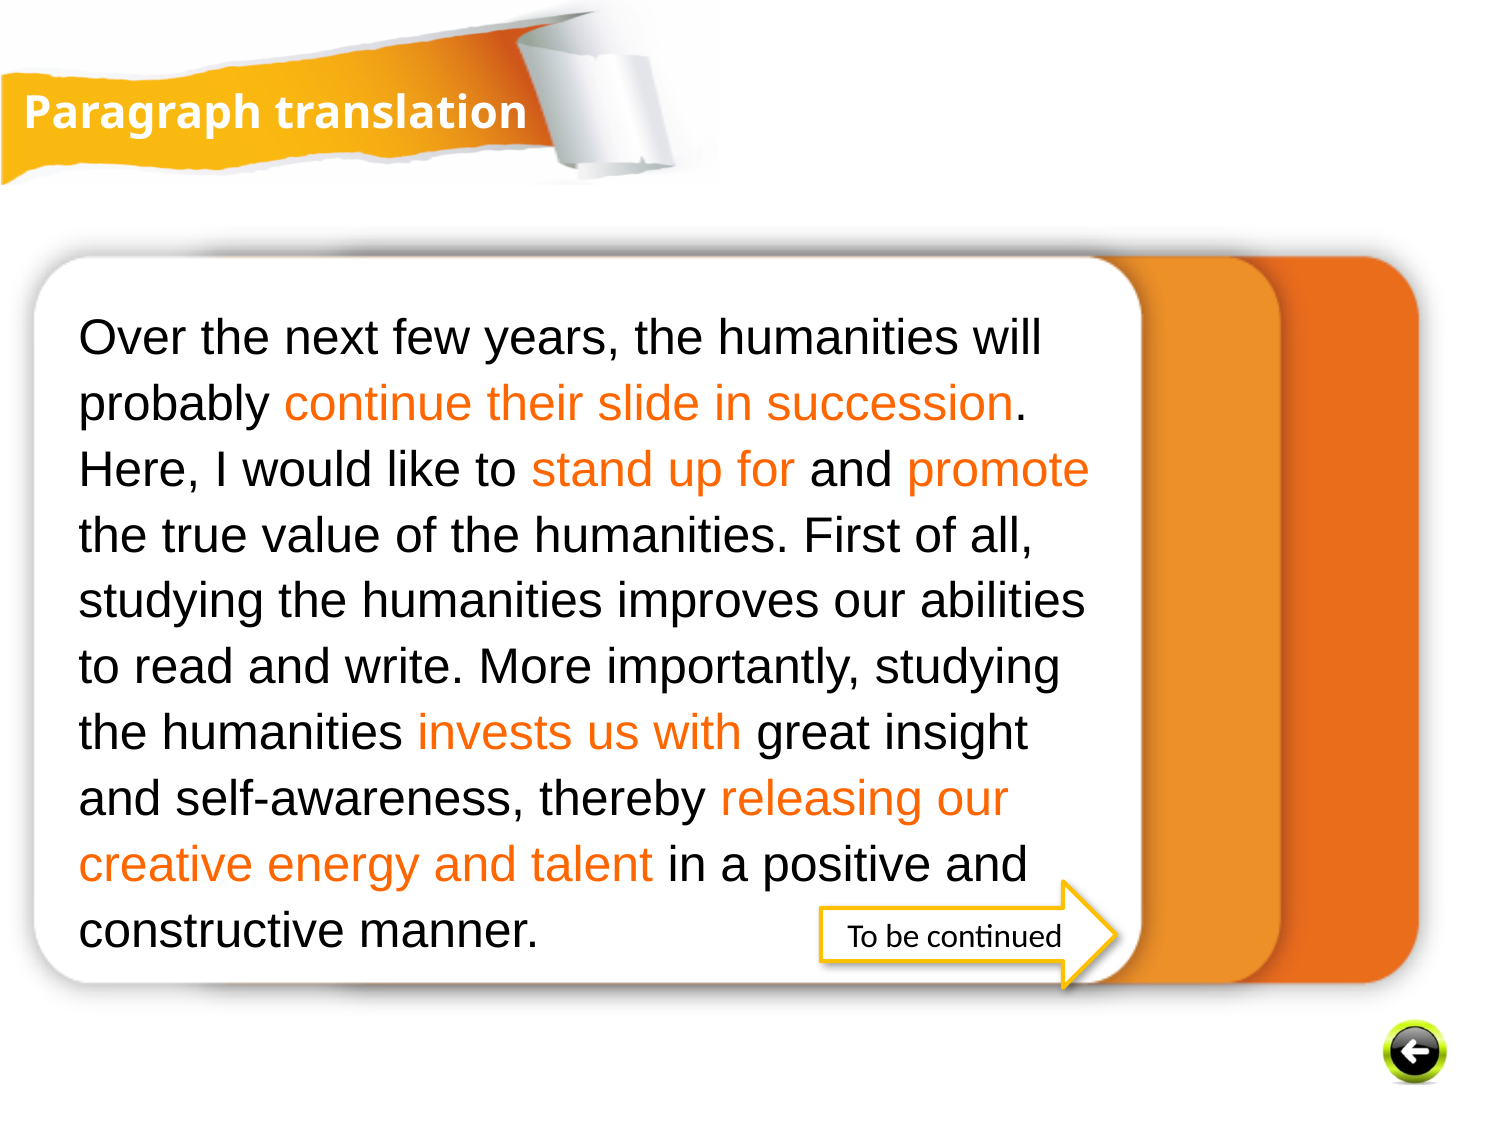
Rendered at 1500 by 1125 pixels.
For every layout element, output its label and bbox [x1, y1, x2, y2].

text_box [0, 0, 719, 185]
picture [0, 184, 1450, 1090]
